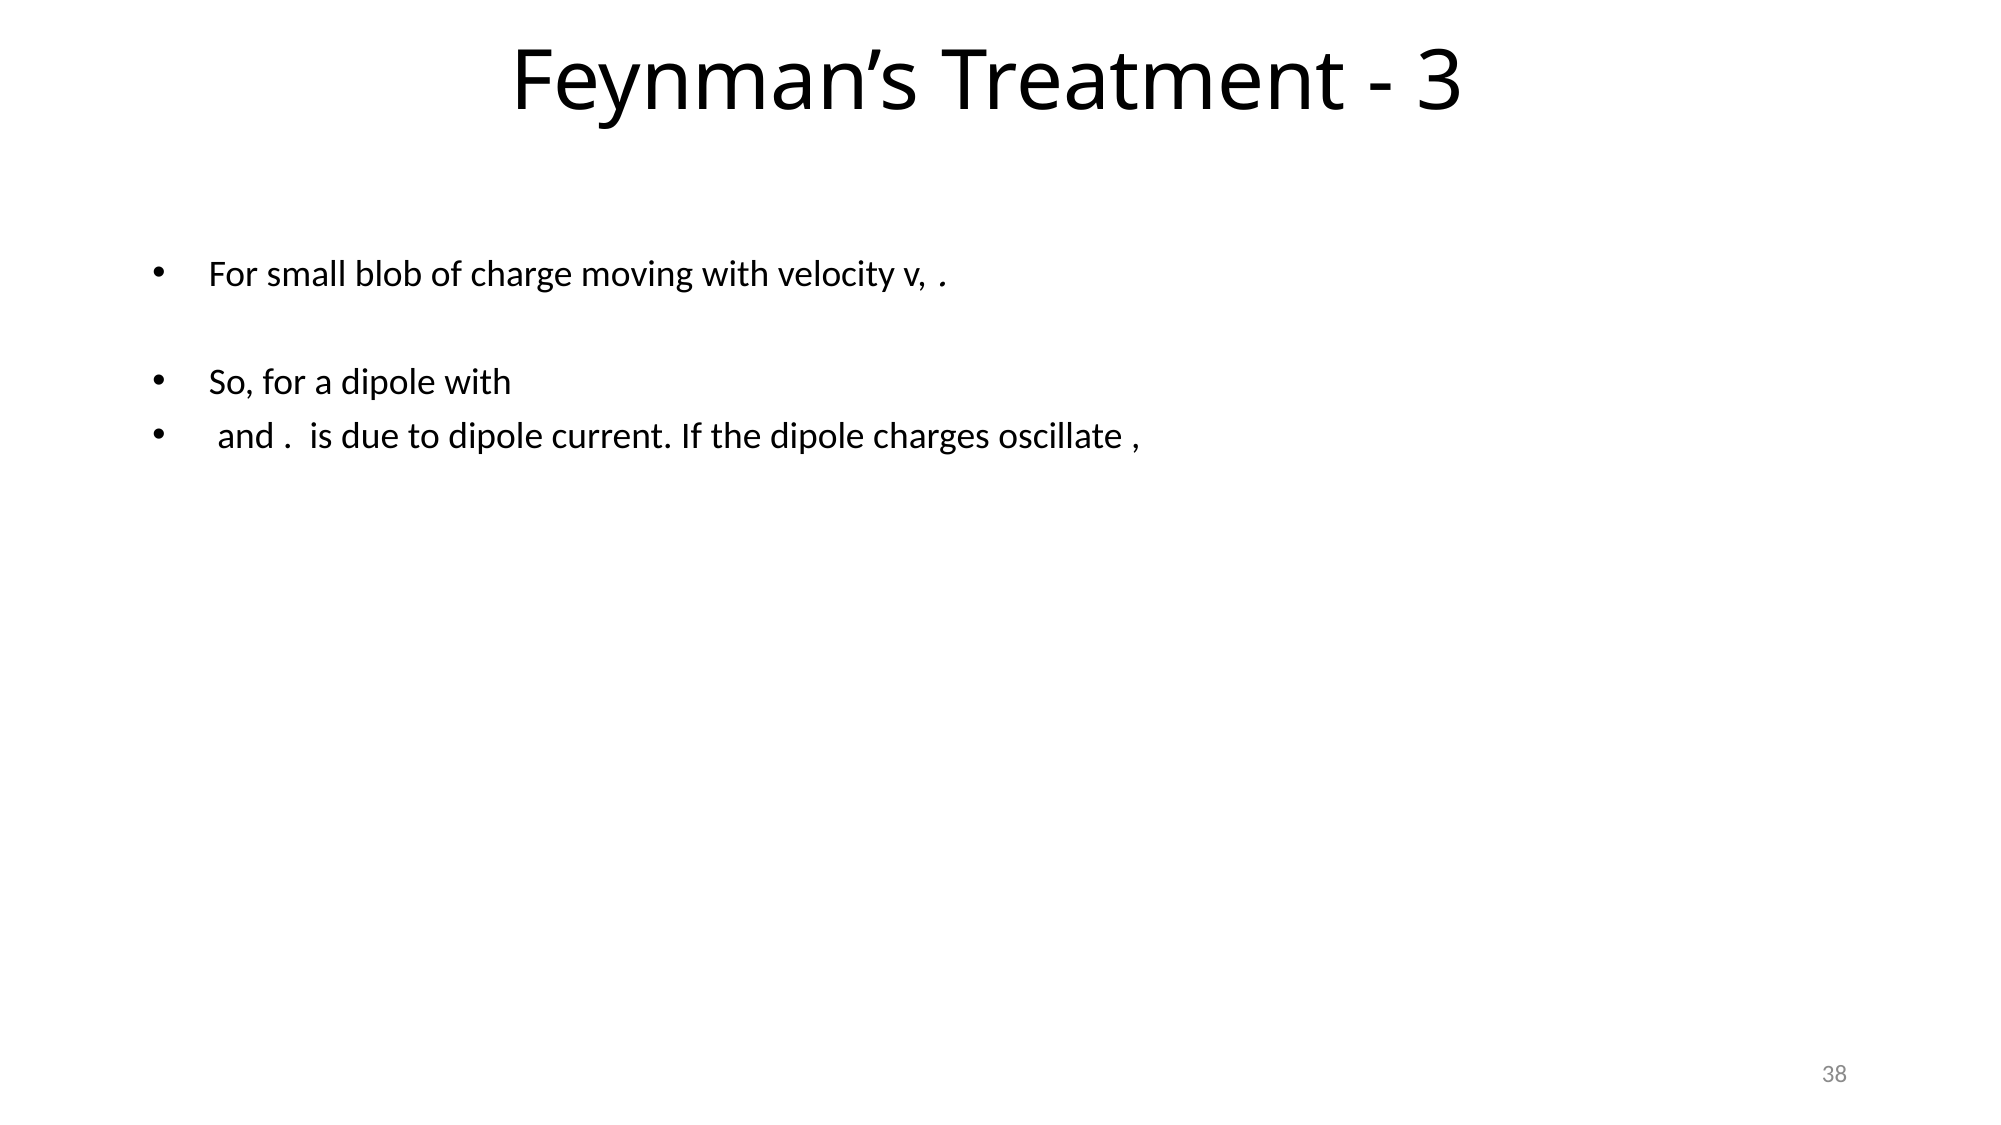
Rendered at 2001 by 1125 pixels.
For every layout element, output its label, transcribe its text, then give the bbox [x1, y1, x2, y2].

slide_number 38 [1412, 1042, 1863, 1103]
title Feynman’s Treatment - 3 [0, 1, 1975, 163]
